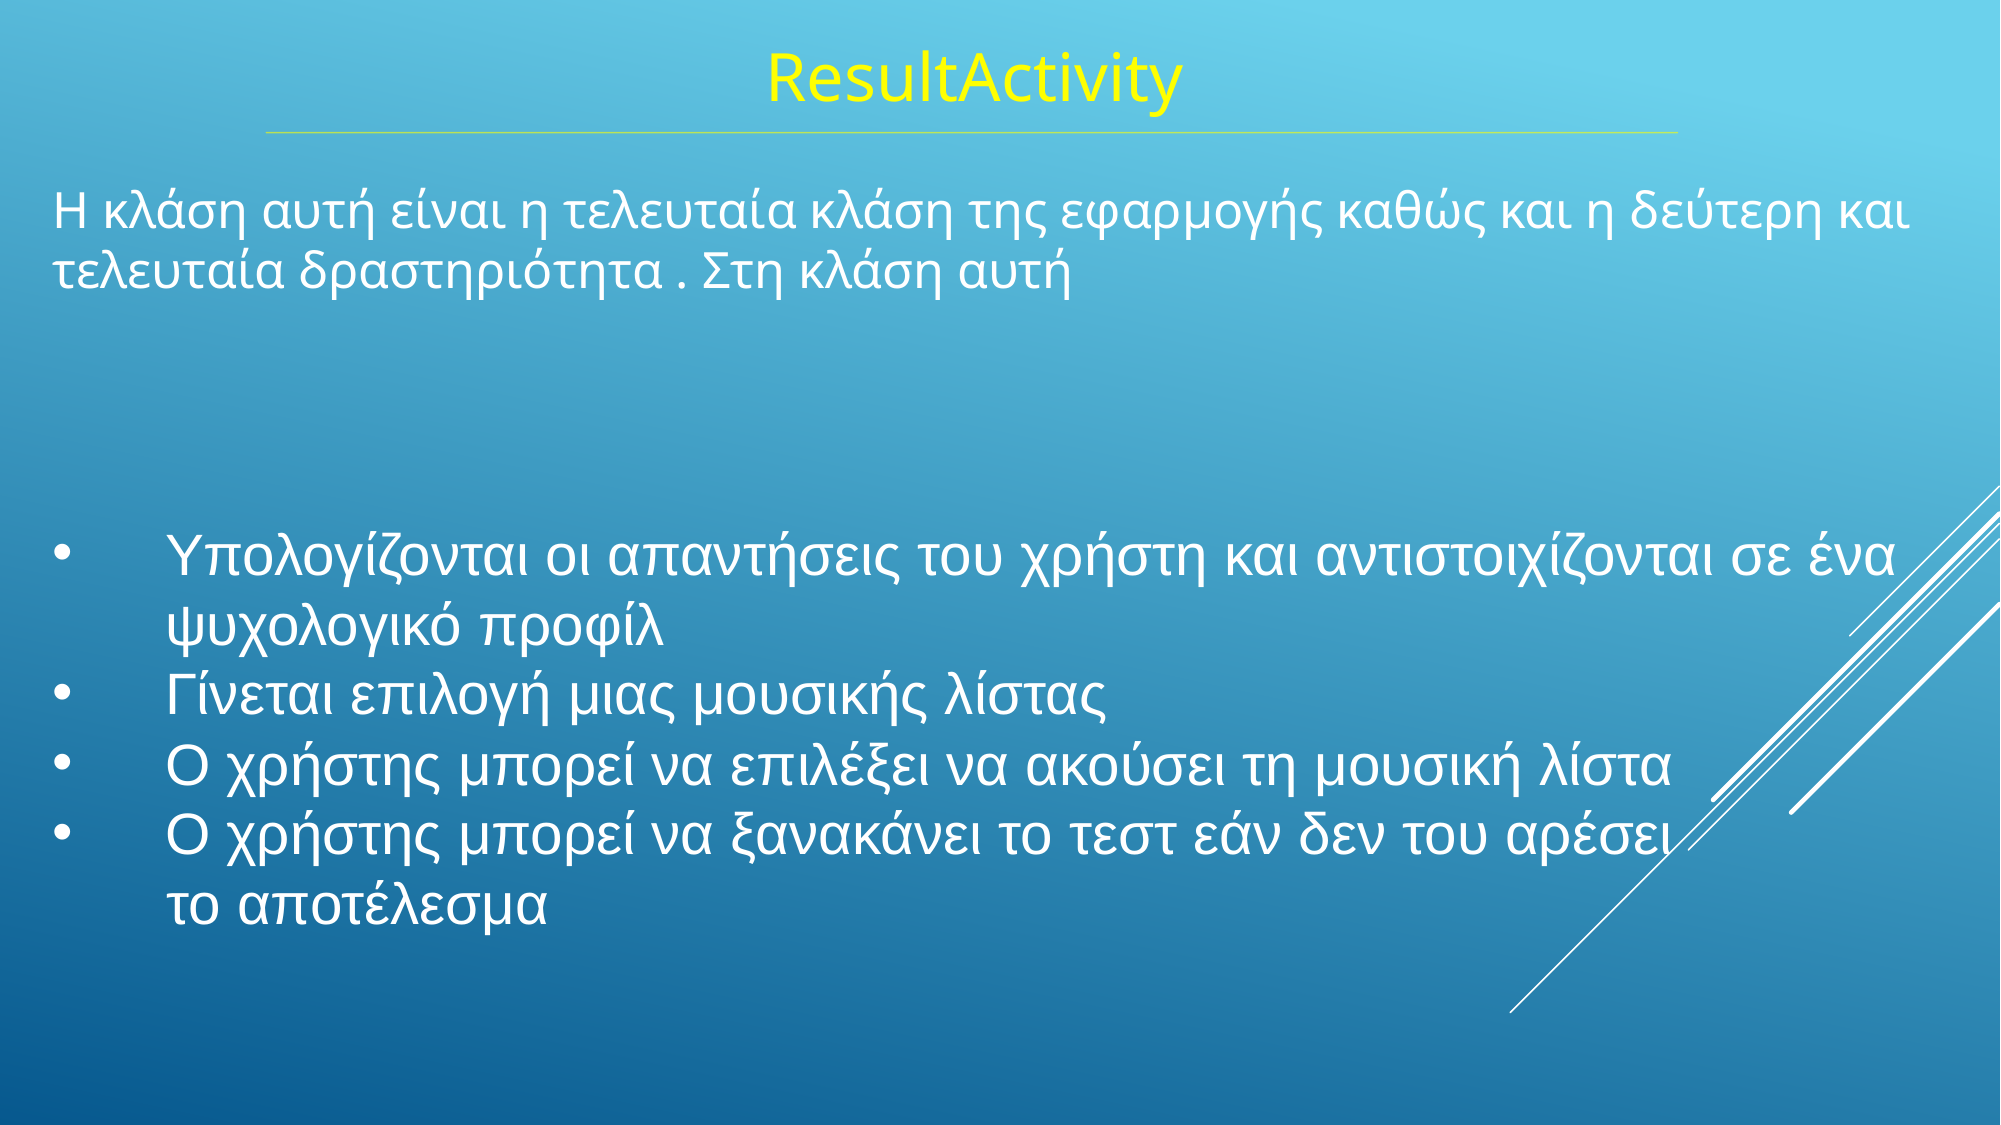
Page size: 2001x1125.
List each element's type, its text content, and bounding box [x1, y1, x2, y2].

text_box Η κλάση αυτή είναι η τελευταία κλάση της εφαρμογής καθώς και η δεύτερη και τελευταία δραστηριότητα . Στη κλάση αυτή [37, 171, 2000, 307]
text_box ResultActivity [750, 27, 1449, 123]
text_box Υπολογίζονται οι απαντήσεις του χρήστη και αντιστοιχίζονται σε ένα ψυχολογικό προφίλ Γίνεται επιλογή μιας μουσικής λίστας Ο χρήστης μπορεί να επιλέξει να ακούσει τη μουσική λίστα Ο χρήστης μπορεί να ξανακάνει το τεστ εάν δεν του αρέσει το αποτέλεσμα [37, 509, 2000, 944]
